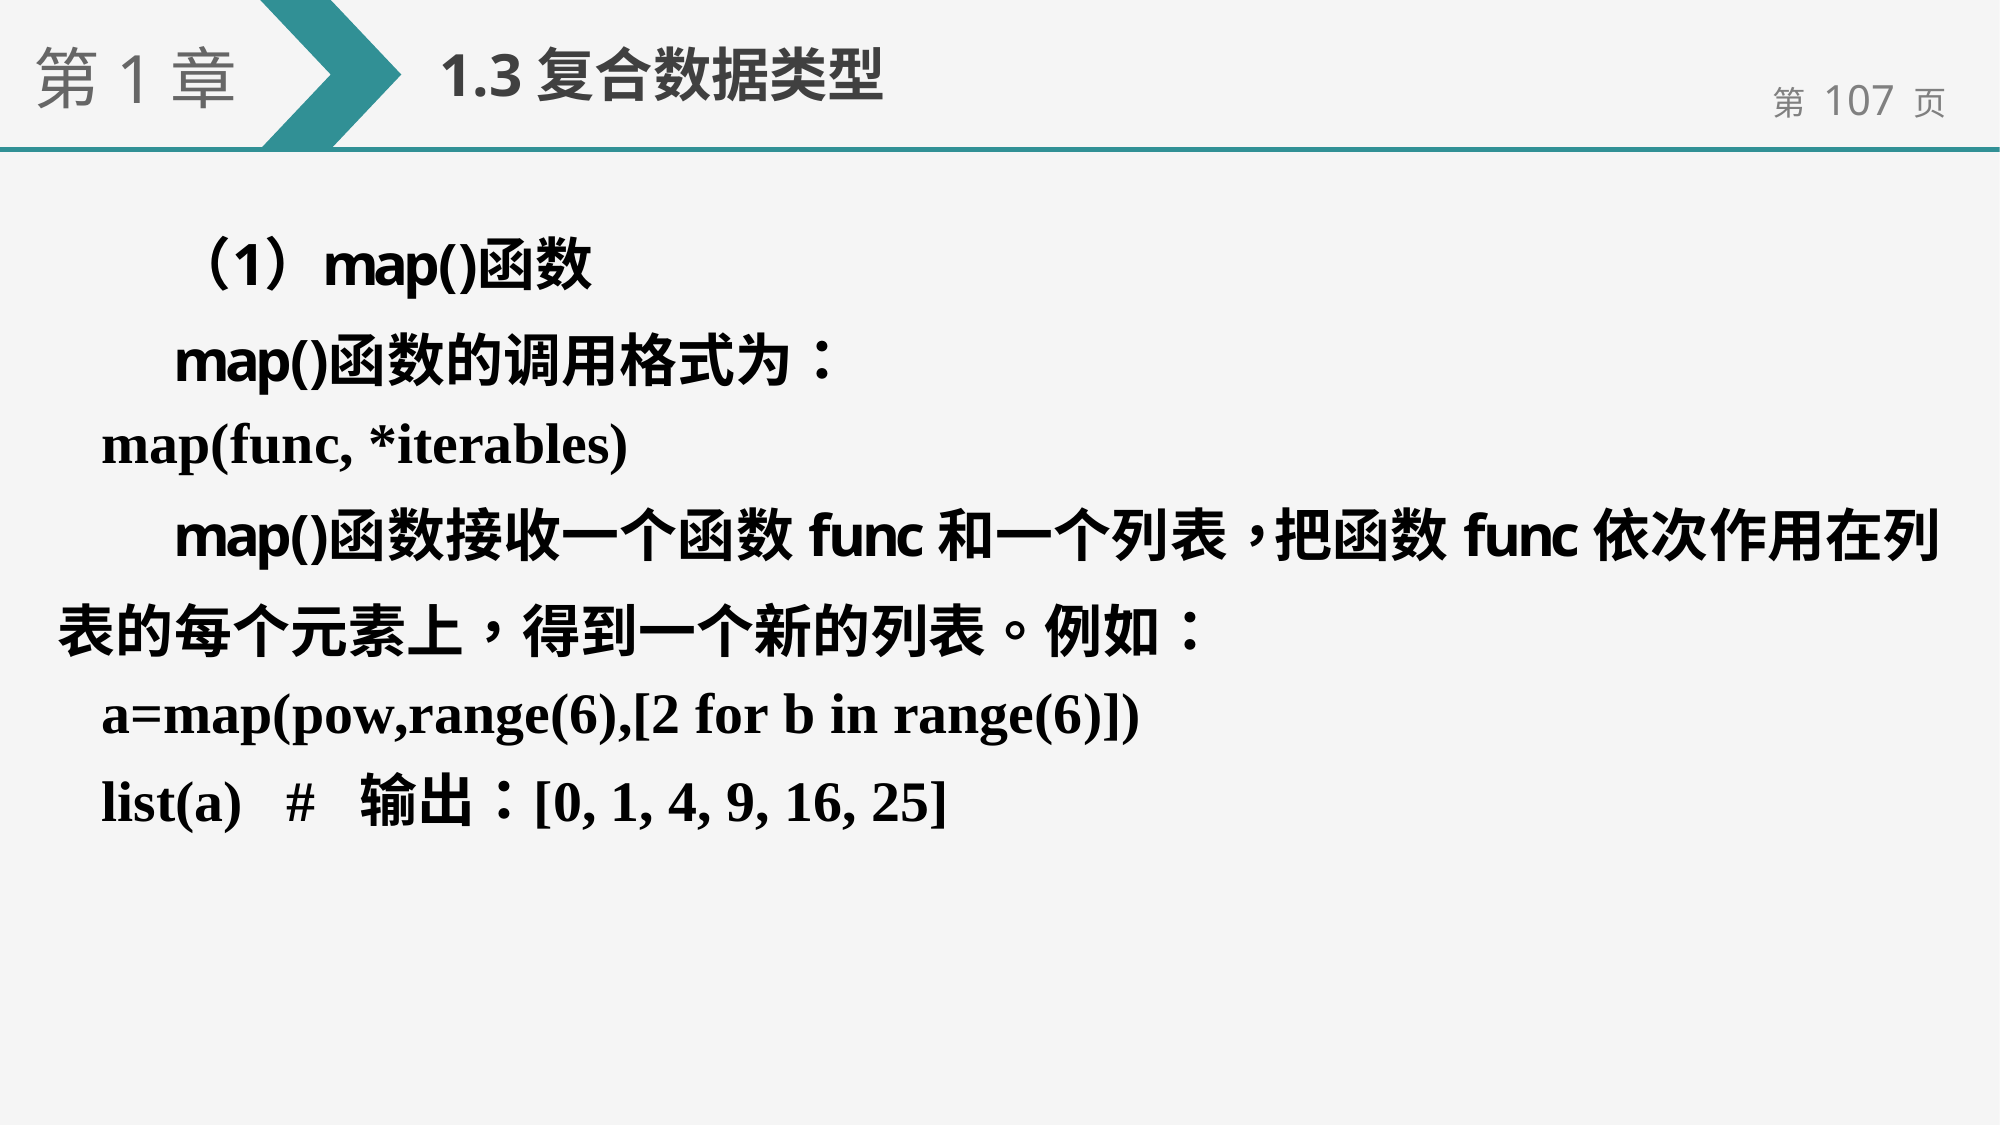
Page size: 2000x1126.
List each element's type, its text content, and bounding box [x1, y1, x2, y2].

text_box 第1章 [19, 29, 253, 125]
text_box [258, 0, 403, 148]
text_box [57, 217, 1937, 861]
text_box 1.3复合数据类型 [424, 31, 1366, 116]
